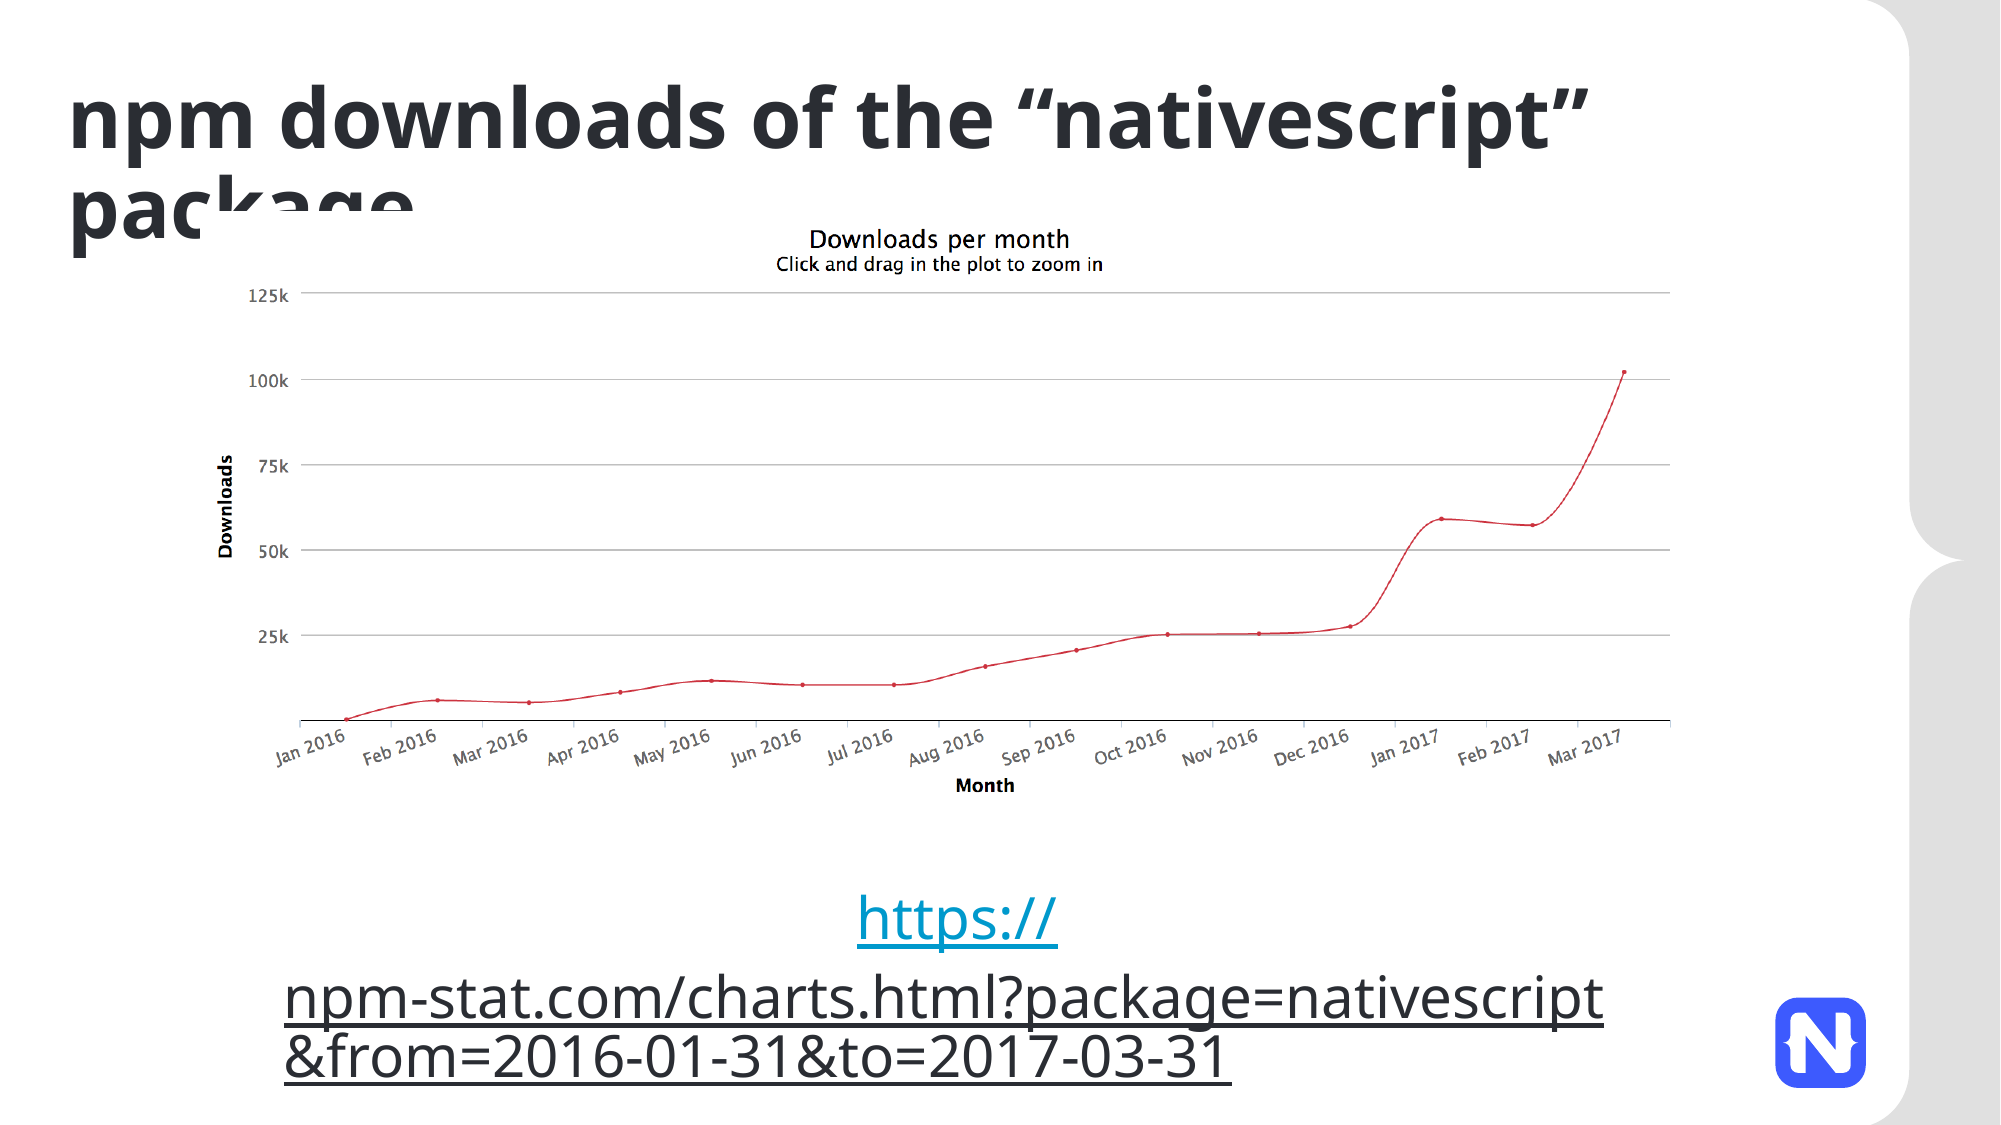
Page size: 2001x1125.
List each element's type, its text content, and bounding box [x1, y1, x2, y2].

picture [199, 211, 1715, 823]
text_box npm downloads of the “nativescript” package [53, 69, 1914, 160]
text_box https://npm-stat.com/charts.html?package=nativescript&from=2016-01-31&to=2017-03-31 [268, 874, 1646, 1118]
